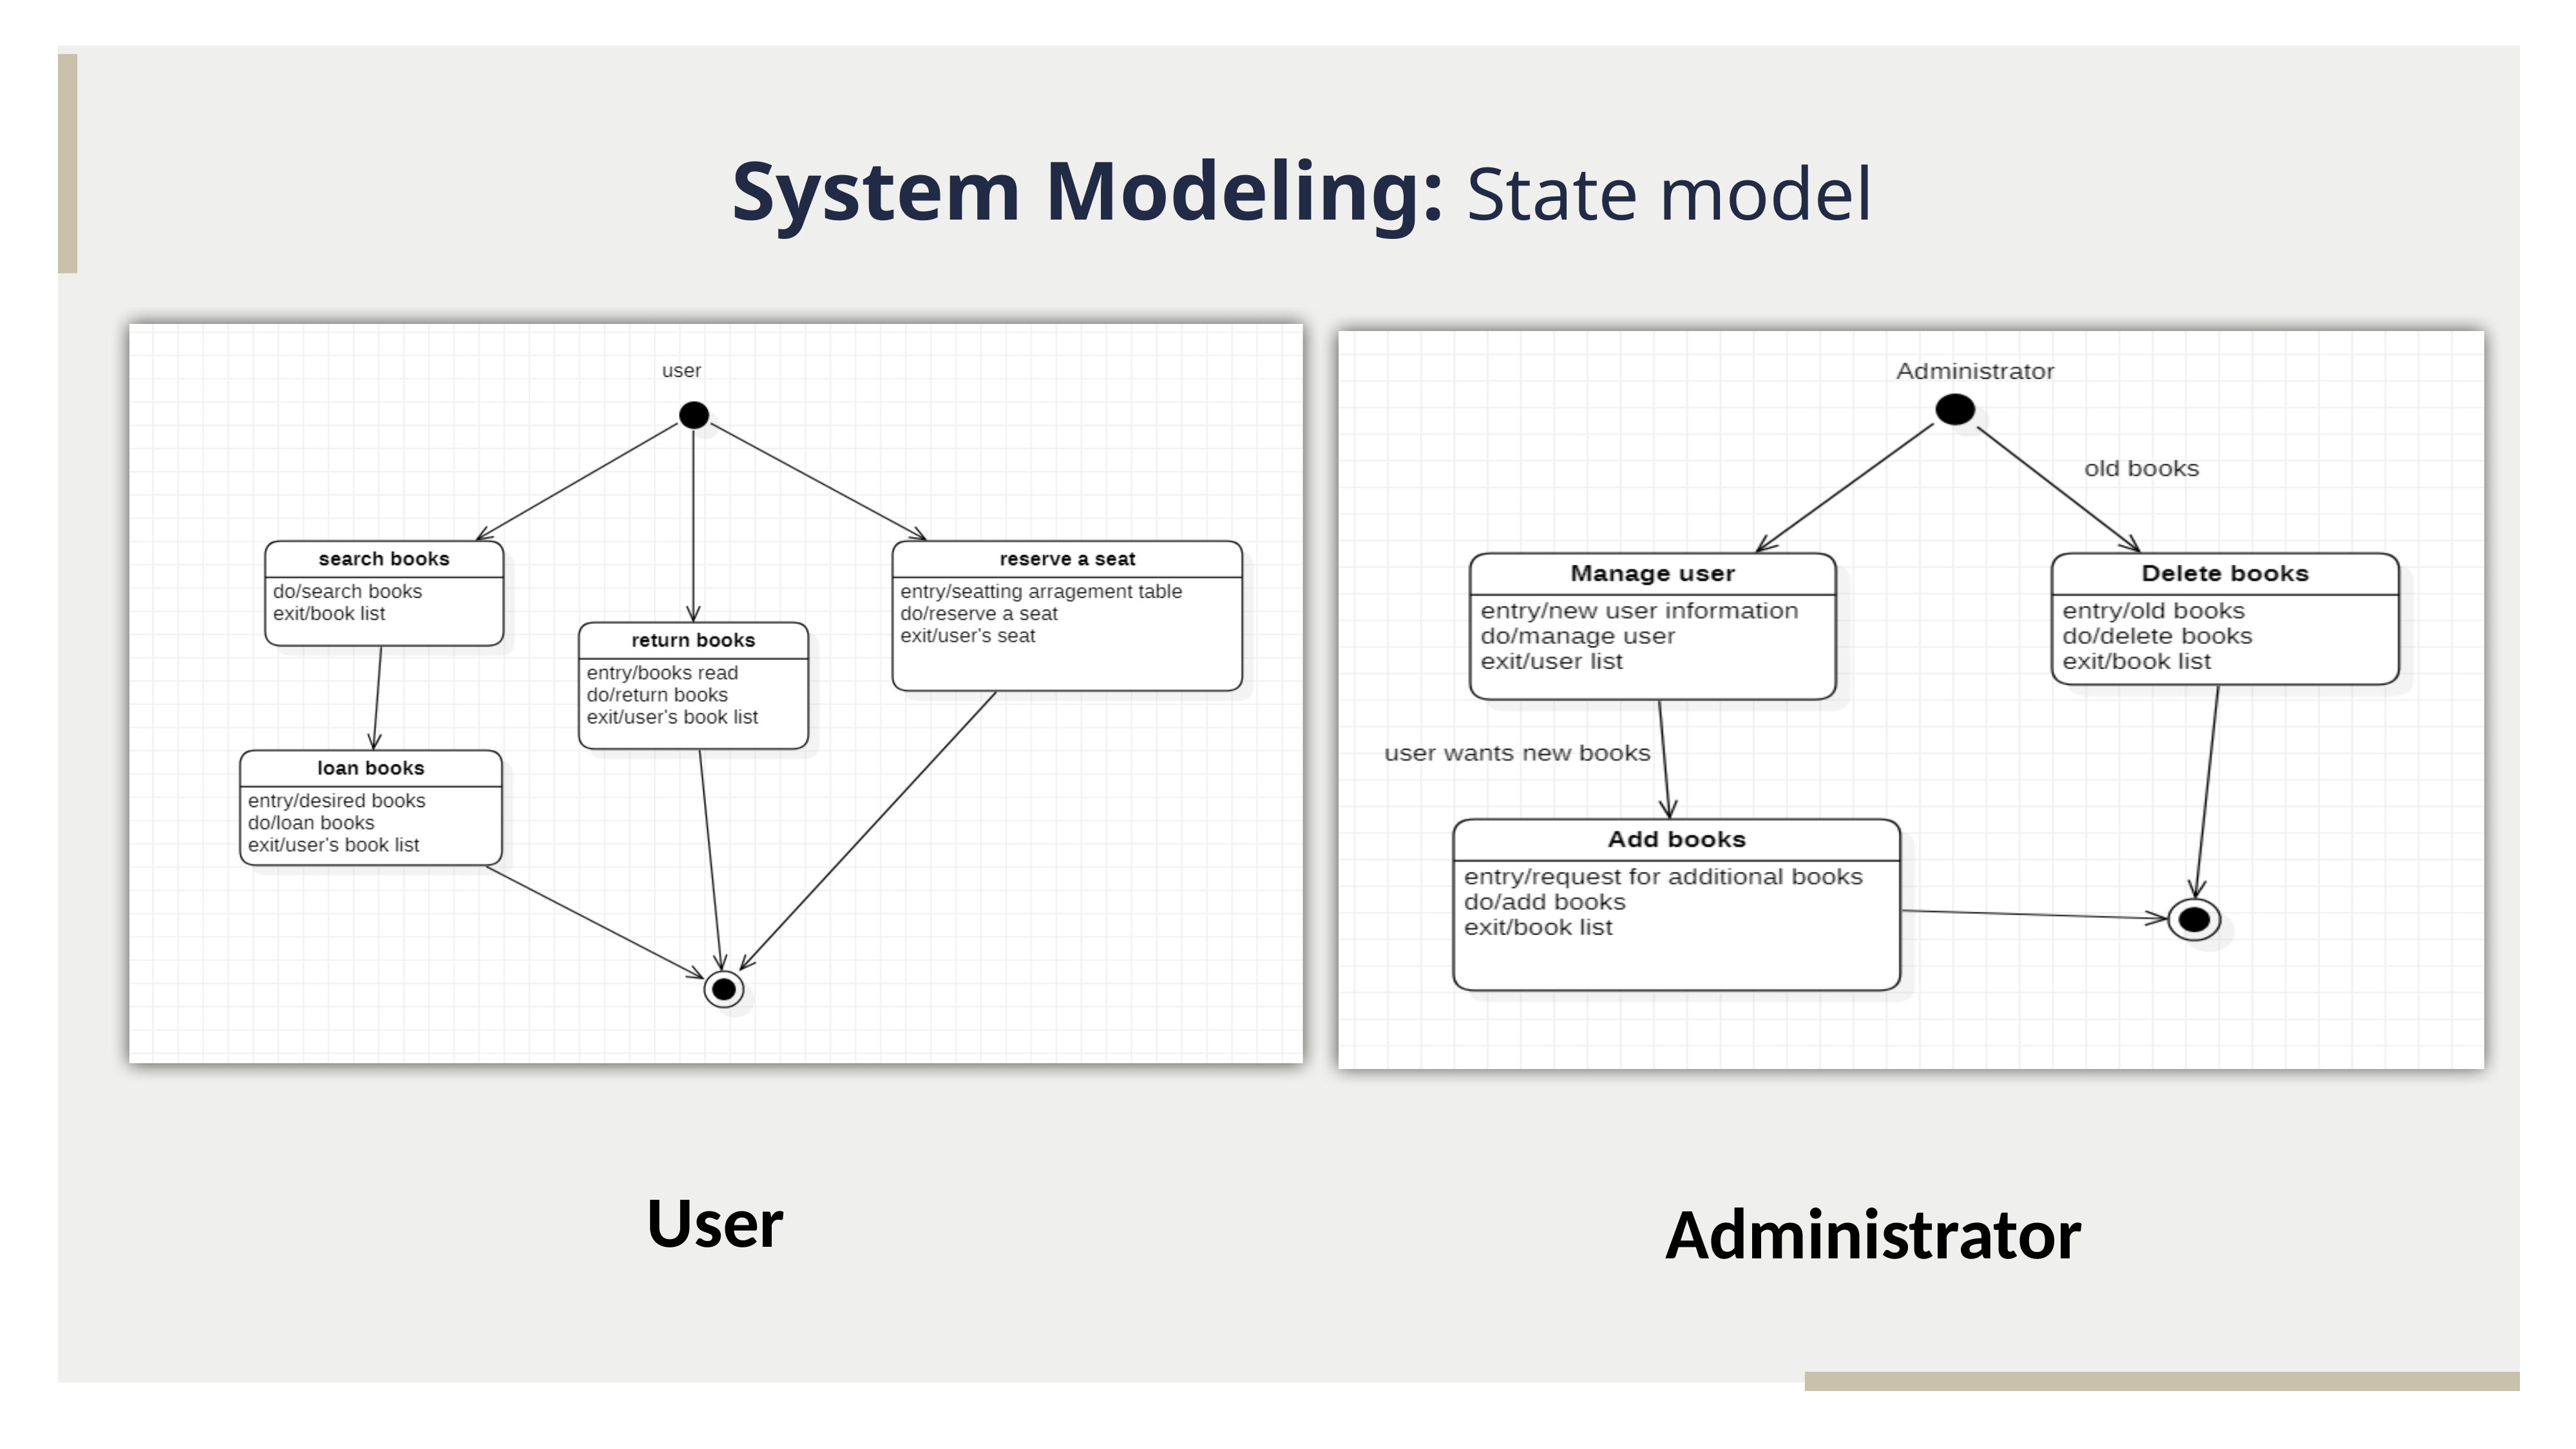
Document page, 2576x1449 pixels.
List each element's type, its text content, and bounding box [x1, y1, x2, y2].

text_box System Modeling: State model [450, 135, 2155, 242]
picture [129, 323, 1303, 1063]
text_box User [493, 1170, 939, 1267]
text_box [1804, 1371, 2521, 1392]
text_box [57, 53, 78, 274]
text_box Administrator [1652, 1181, 2097, 1278]
text_box [57, 45, 2521, 1383]
picture [1338, 331, 2485, 1069]
